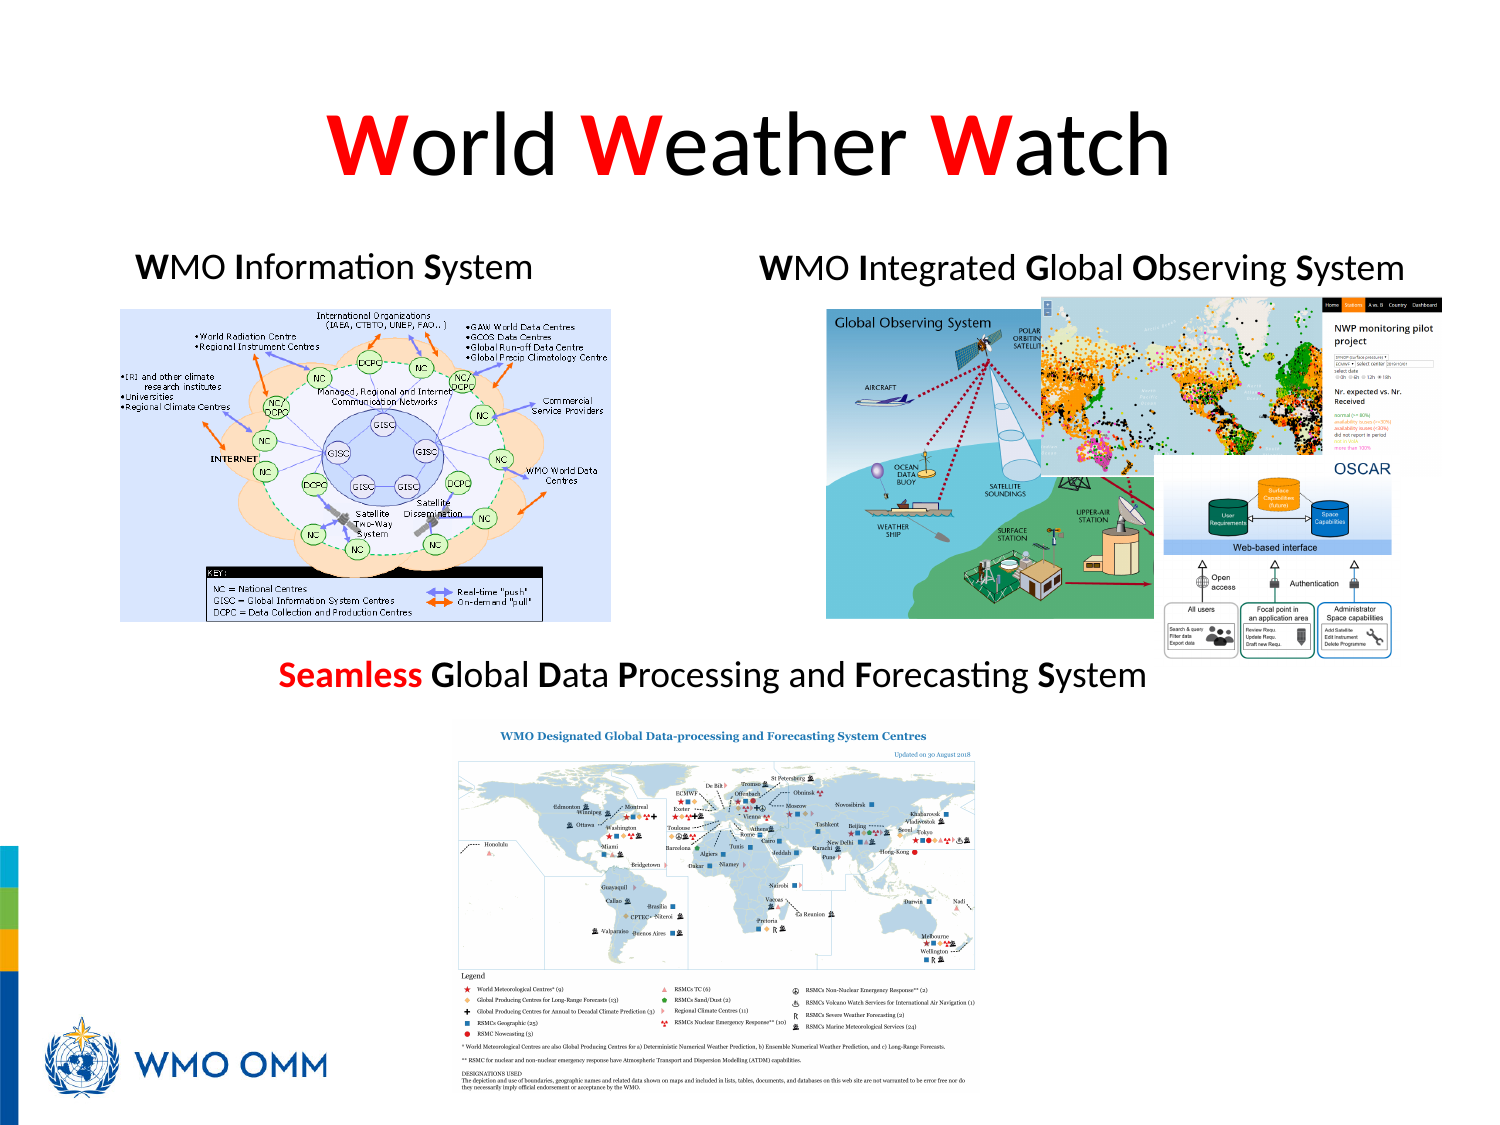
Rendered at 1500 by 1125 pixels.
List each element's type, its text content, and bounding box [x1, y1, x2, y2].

text_box WMO Information System [120, 234, 600, 295]
text_box Seamless Global Data Processing and Forecasting System [263, 643, 1188, 703]
title World Weather Watch [75, 45, 1425, 233]
picture [826, 295, 1442, 667]
picture [120, 309, 615, 622]
picture [451, 719, 980, 1094]
picture [0, 845, 327, 1125]
text_box WMO Integrated Global Observing System [744, 235, 1445, 296]
